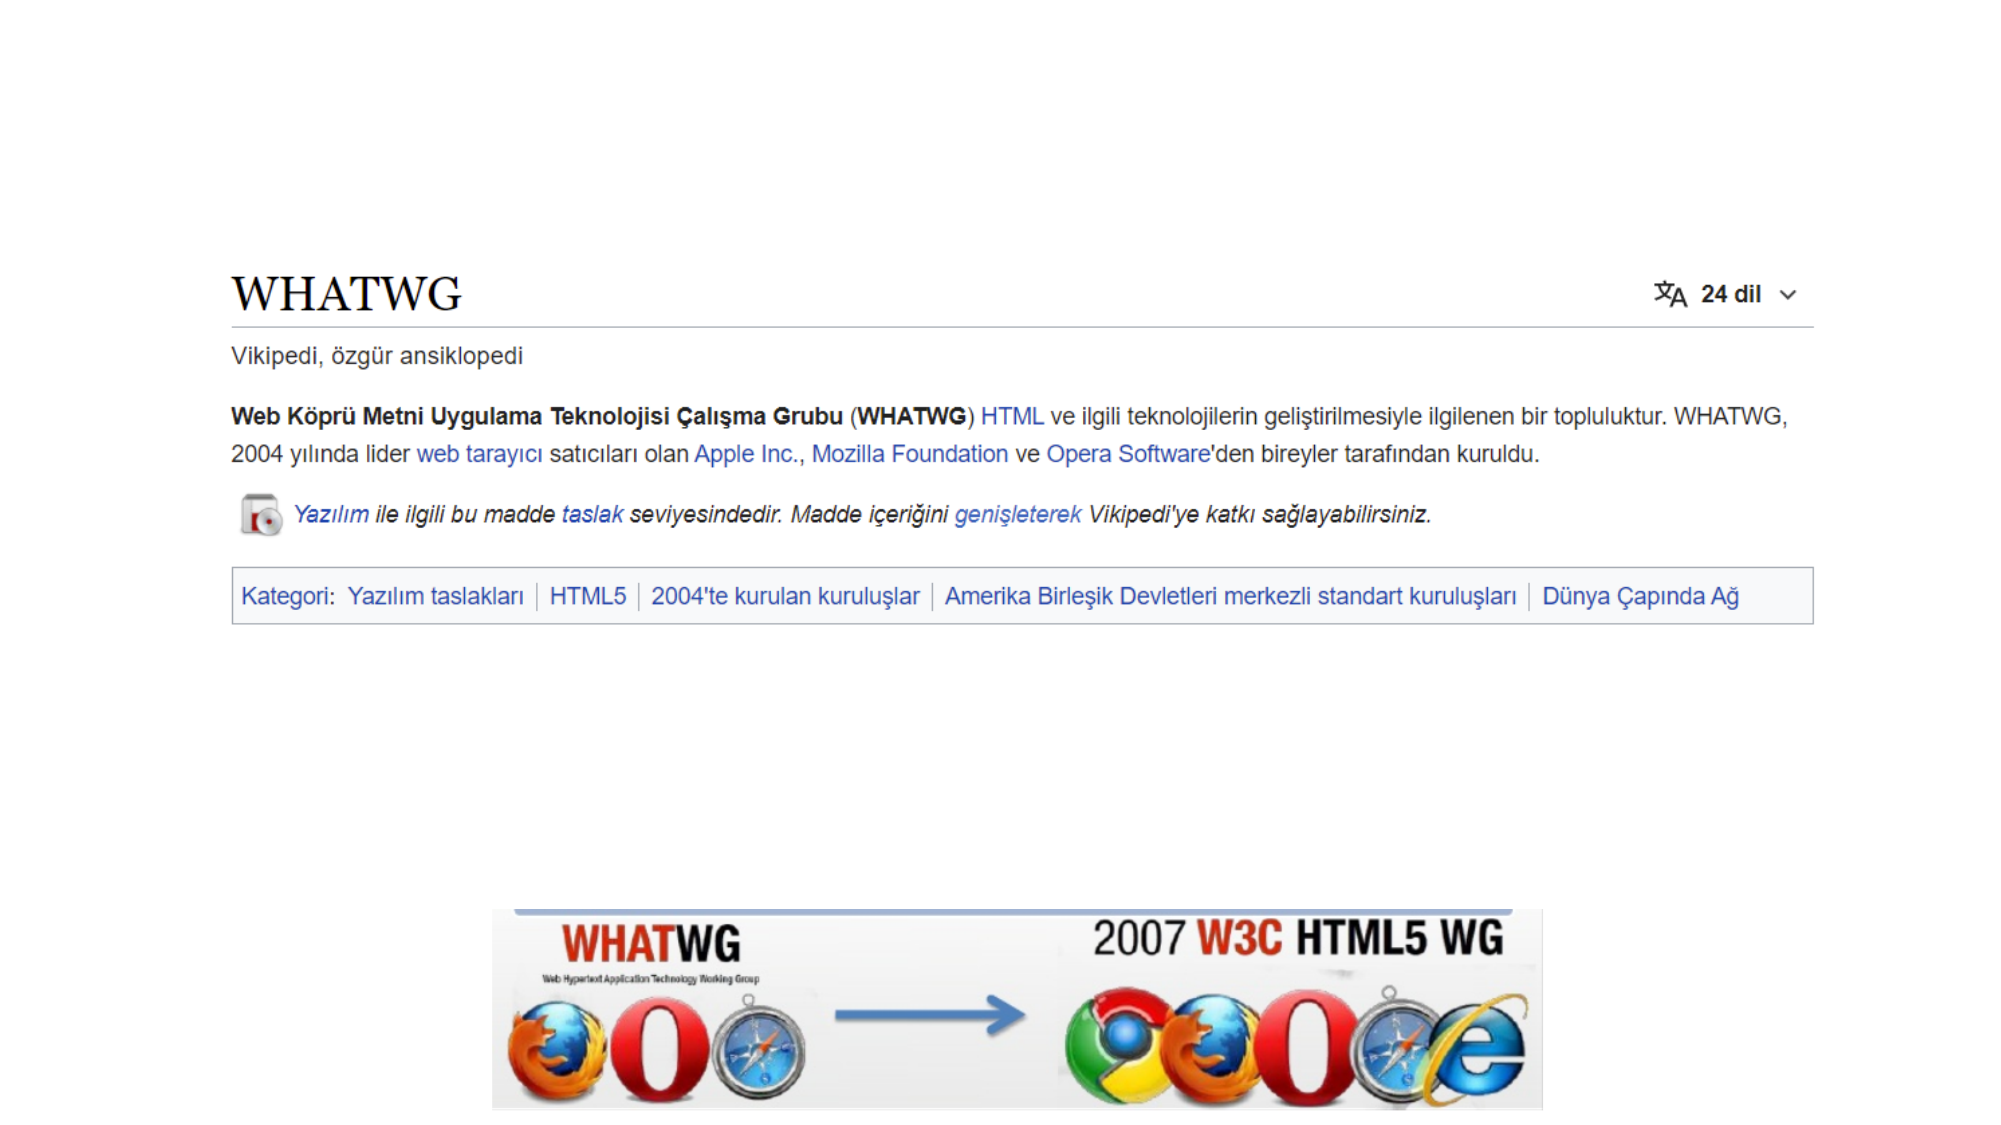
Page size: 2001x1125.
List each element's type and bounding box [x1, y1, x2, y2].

picture [482, 909, 1550, 1123]
picture [173, 238, 1853, 673]
